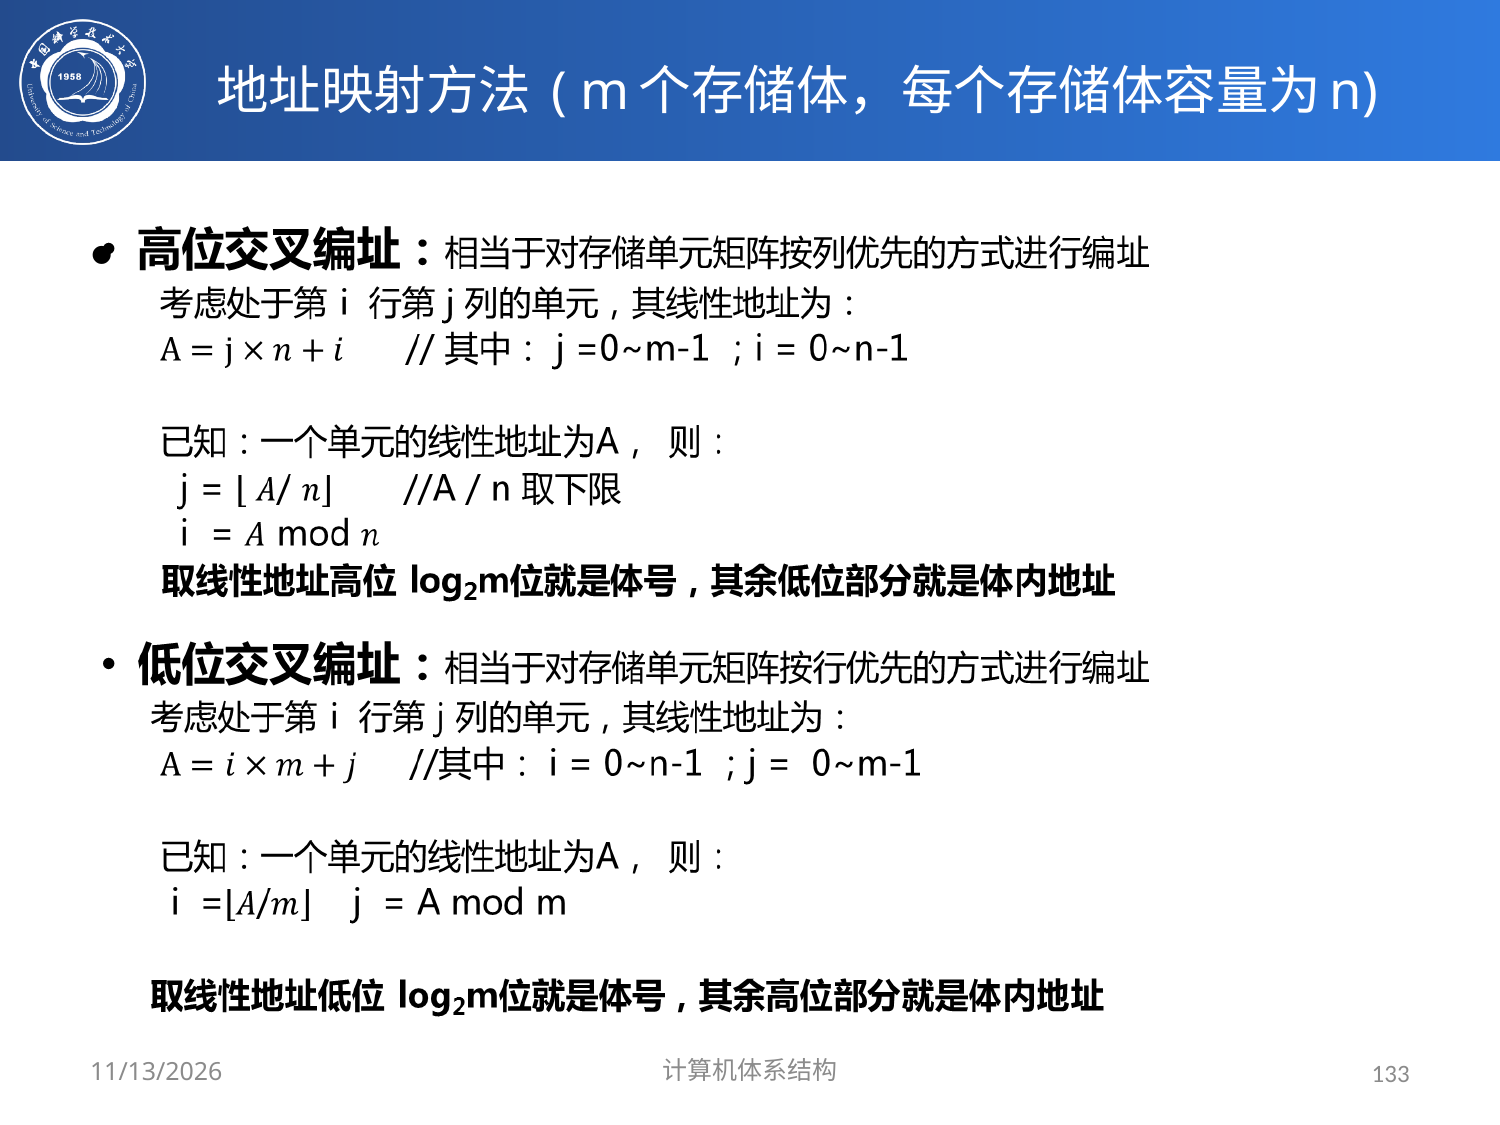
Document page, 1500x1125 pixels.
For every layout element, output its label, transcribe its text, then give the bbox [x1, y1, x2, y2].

footer 计算机体系结构 [512, 1042, 988, 1103]
slide_number 133 [1074, 1042, 1425, 1103]
title 地址映射方法 ( m个存储体，每个存储体容量为n) [169, 24, 1425, 153]
list [75, 206, 1425, 1036]
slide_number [75, 1042, 425, 1103]
picture [19, 19, 146, 145]
